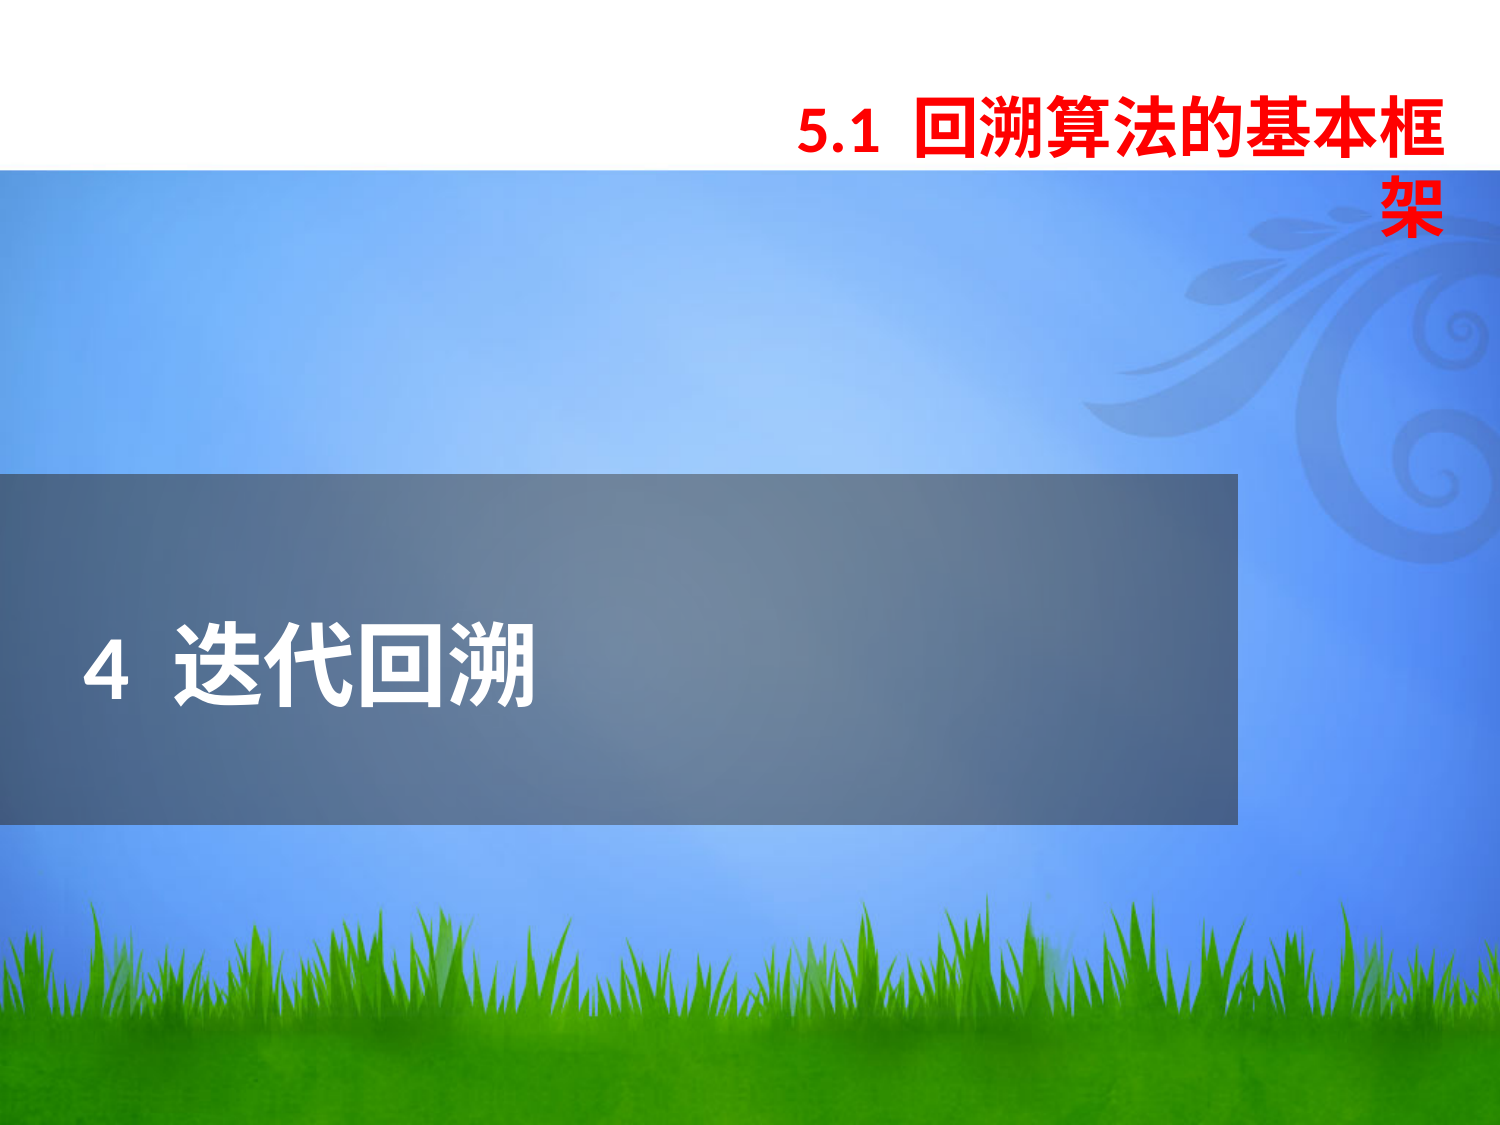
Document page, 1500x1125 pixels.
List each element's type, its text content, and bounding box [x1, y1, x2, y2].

picture [0, 0, 1500, 1125]
title 4 迭代回溯 [68, 525, 1218, 800]
list 5.1 回溯算法的基本框架 [714, 78, 1462, 141]
